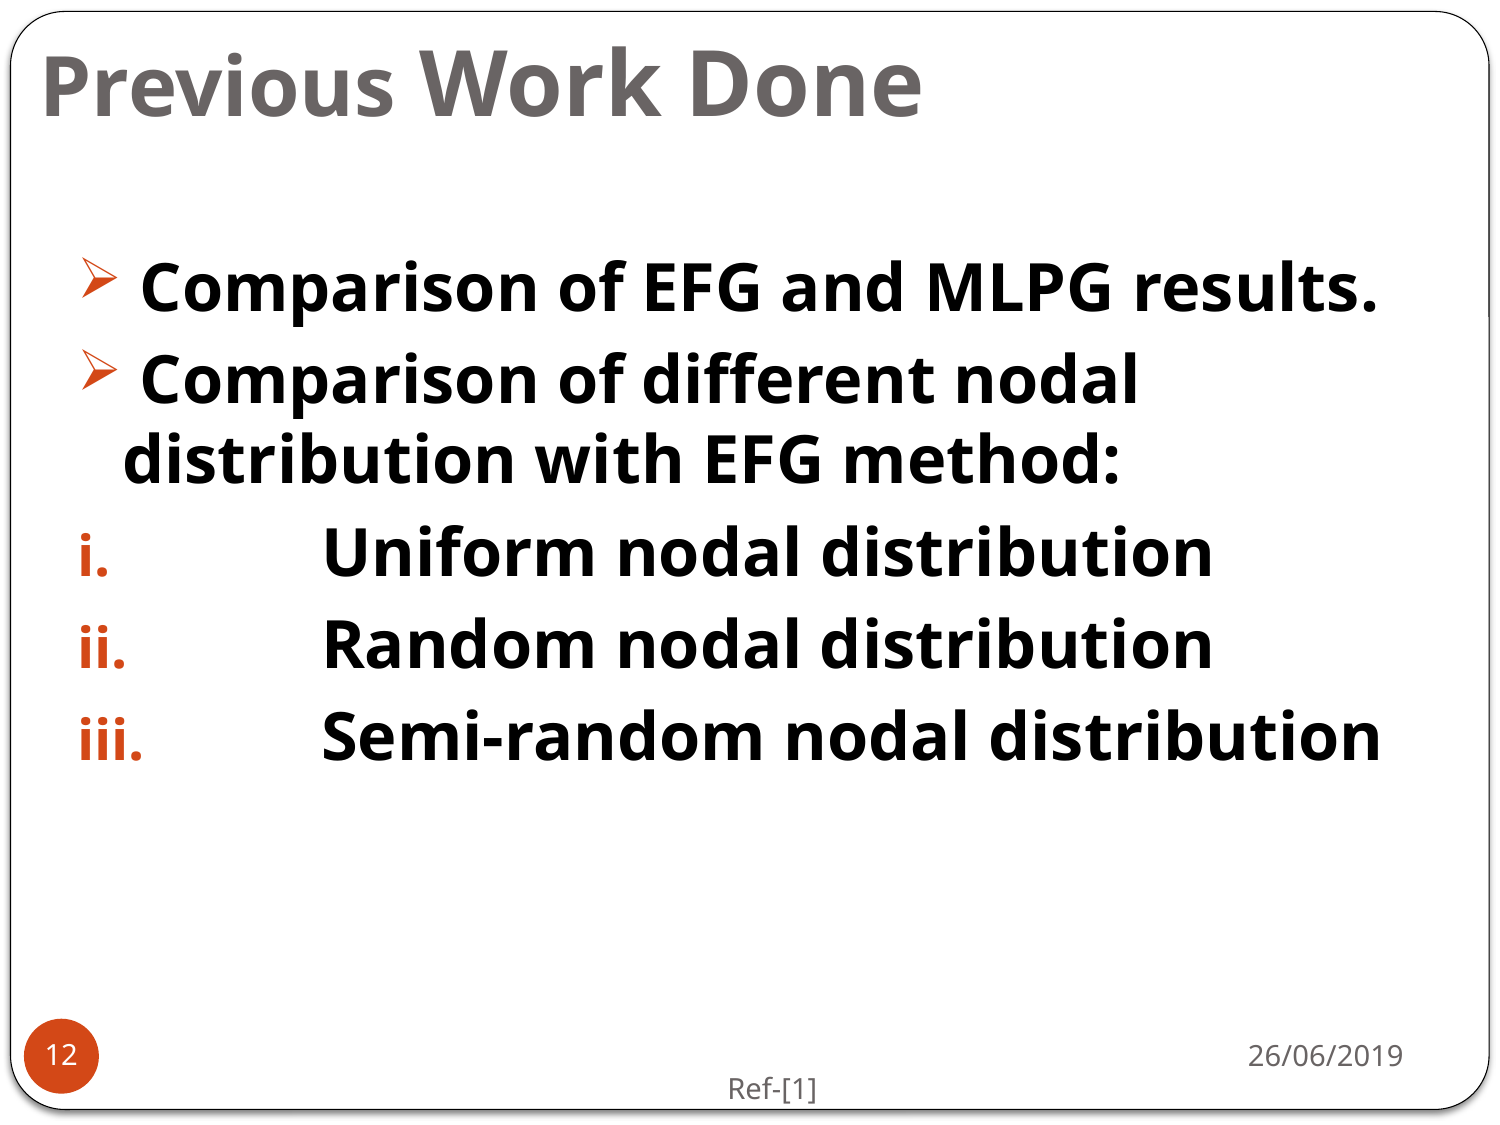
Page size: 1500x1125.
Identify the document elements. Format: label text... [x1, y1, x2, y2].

footer Ref-[1] [712, 1050, 1363, 1125]
slide_number 12 [23, 1018, 99, 1094]
list Comparison of EFG and MLPG results. Comparison of different nodal distribution with EFG method: Uniform nodal distribution Random nodal distribution Semi-random nodal distribution [62, 237, 1425, 988]
title Previous Work Done [24, 0, 1300, 150]
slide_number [1012, 1015, 1419, 1094]
